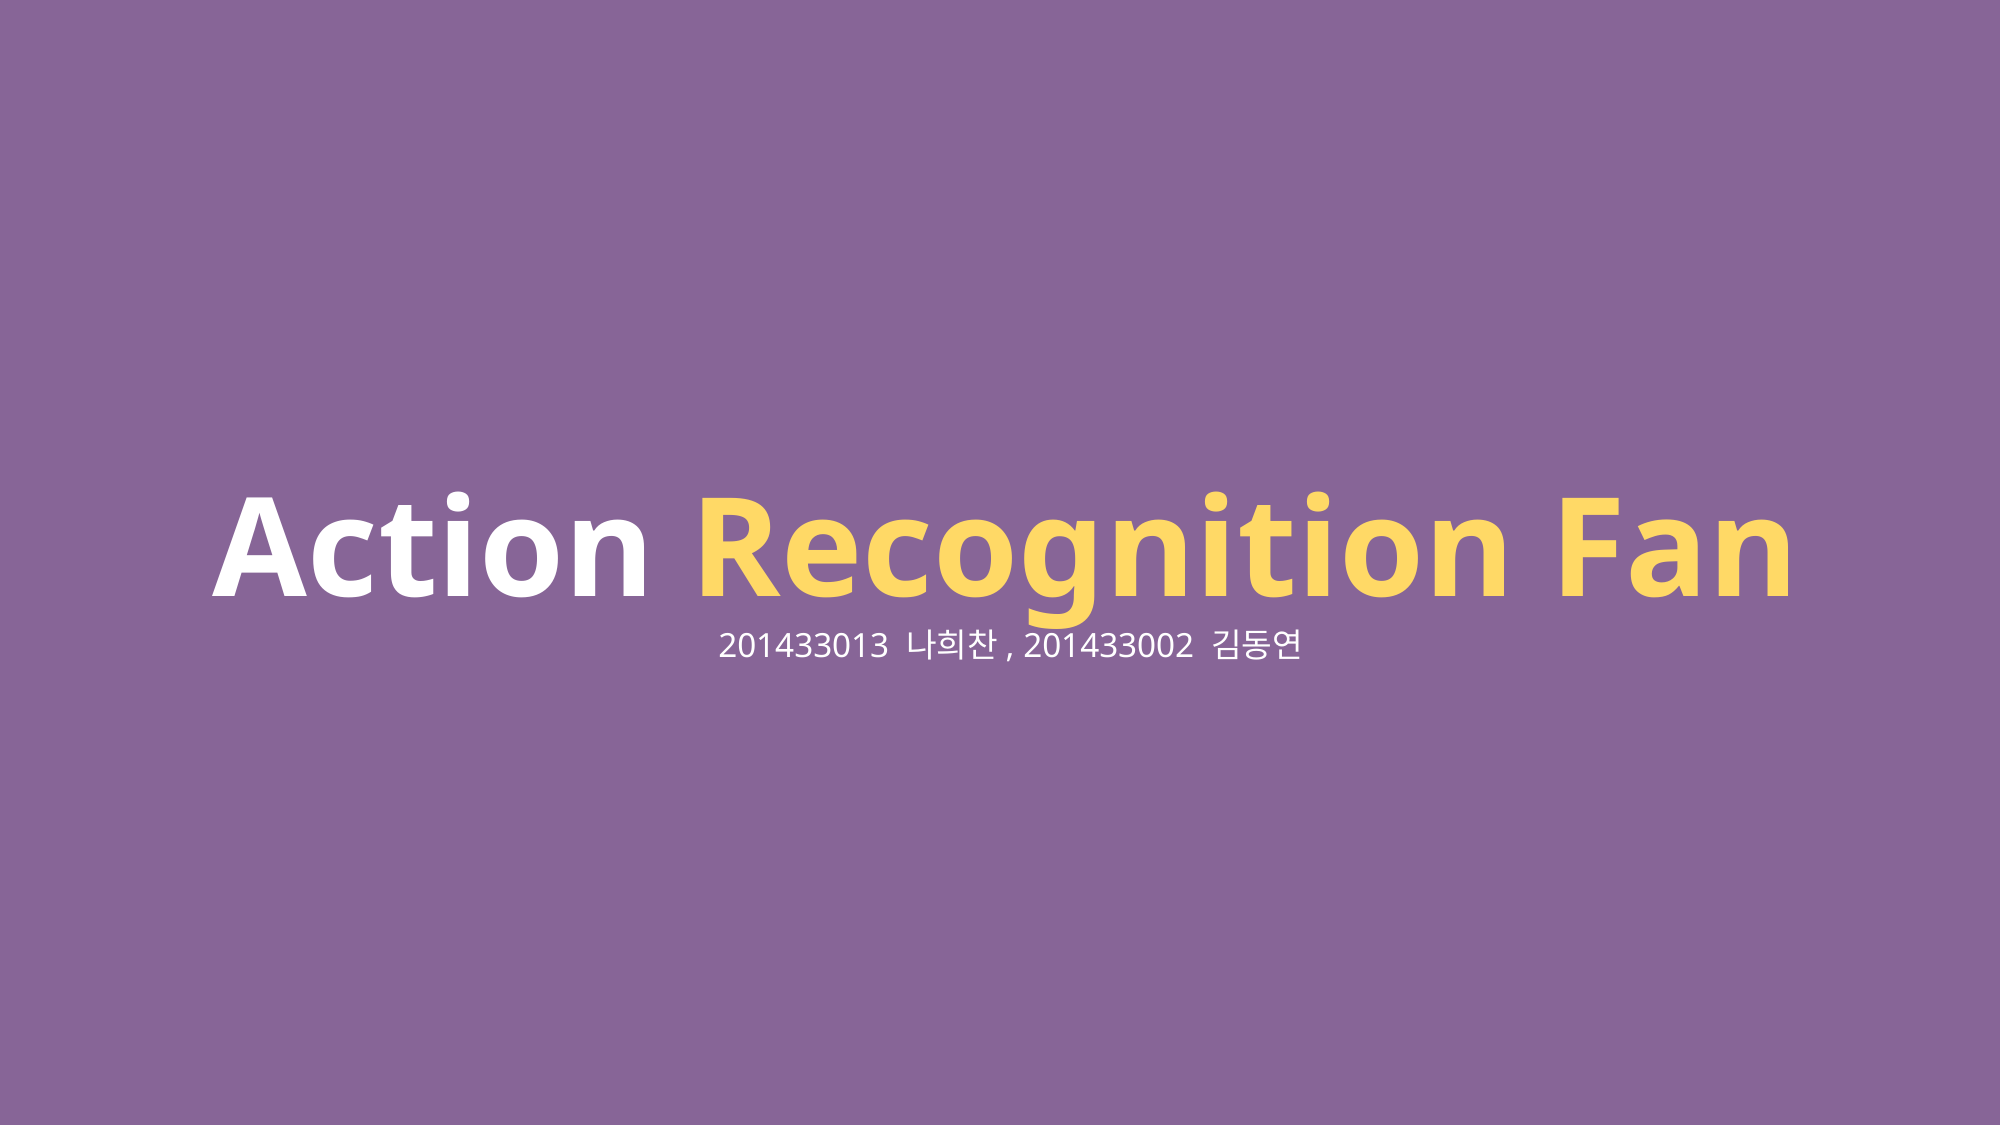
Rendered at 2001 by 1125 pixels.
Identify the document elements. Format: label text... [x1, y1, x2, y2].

text_box Action Recognition Fan 201433013 나희찬, 201433002 김동연 [197, 452, 1815, 672]
